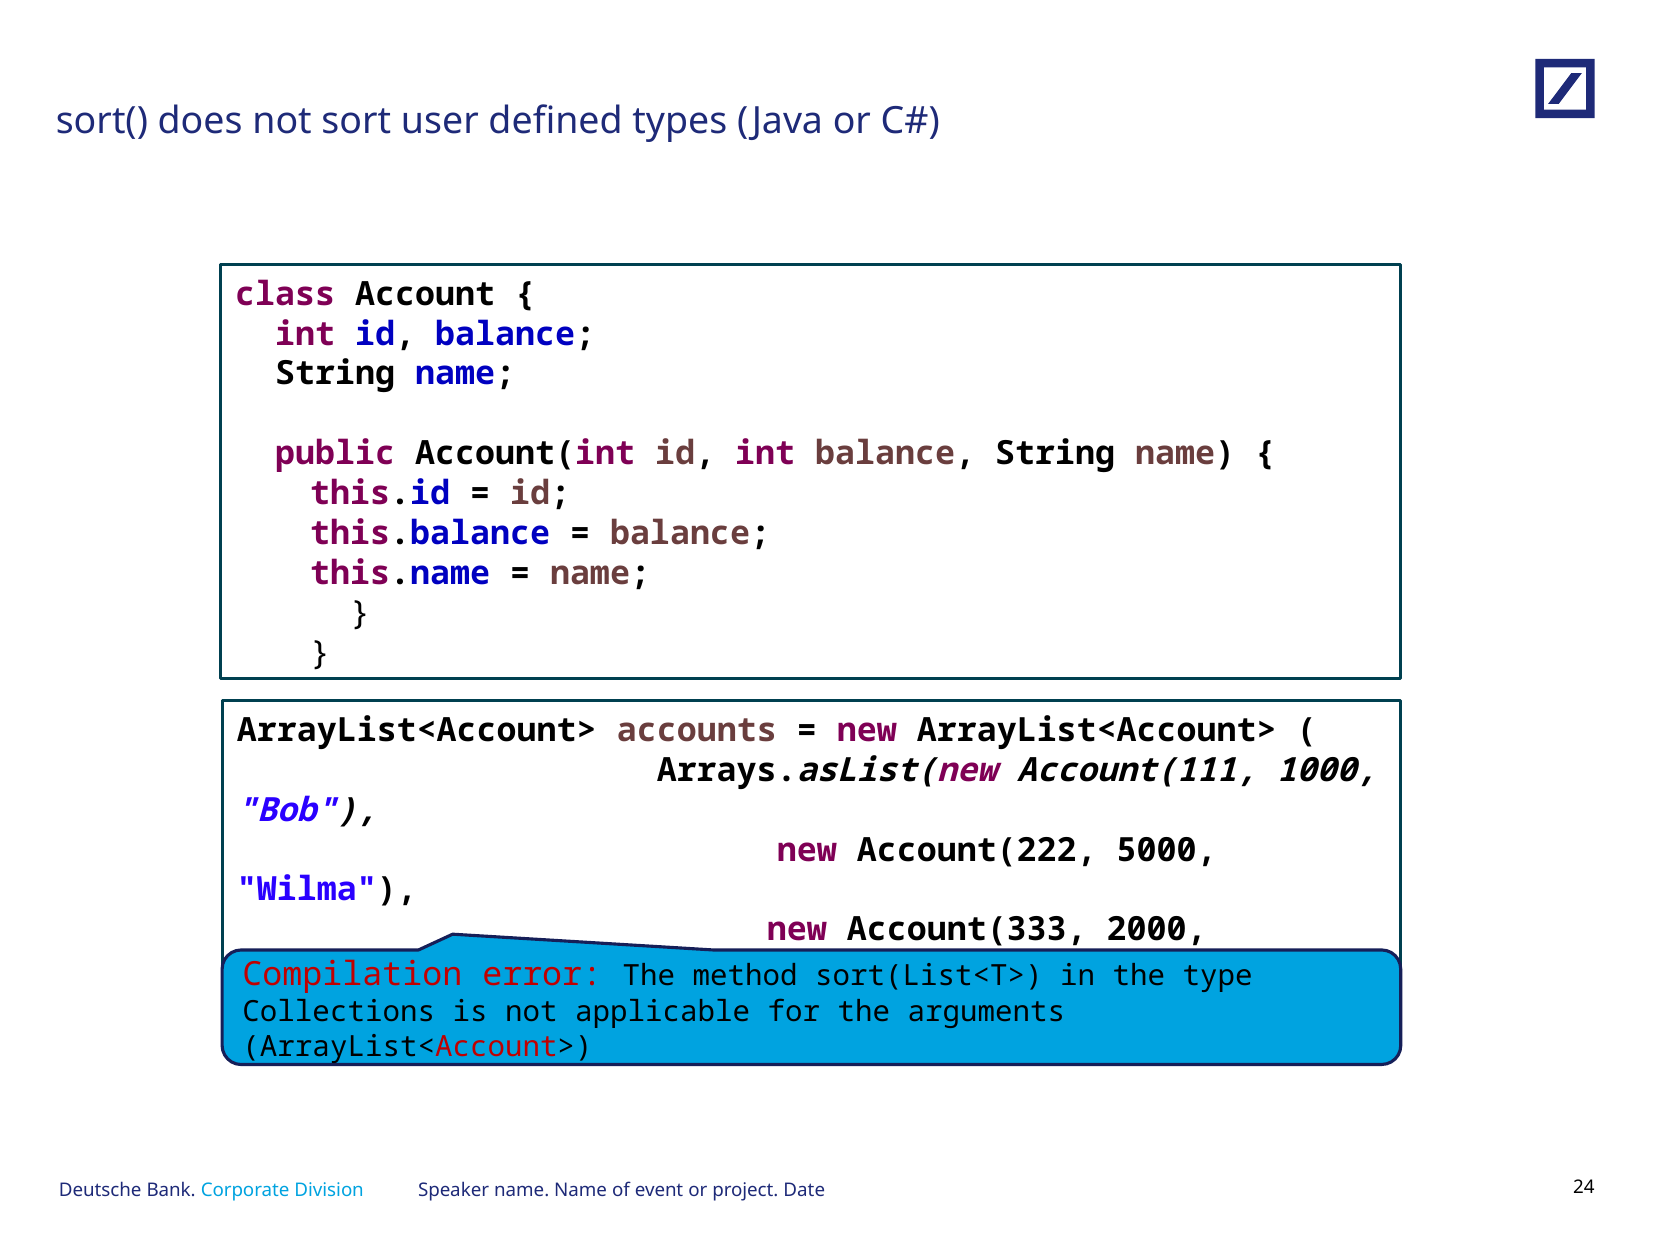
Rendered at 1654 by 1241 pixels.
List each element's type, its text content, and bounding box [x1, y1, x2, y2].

text_box class Account { int id, balance; String name; public Account(int id, int balance, String name) { this.id = id; this.balance = balance; this.name = name; } } [218, 262, 1403, 680]
slide_number 23 [1535, 1181, 1595, 1211]
text_box Compilation error: The method sort(List<T>) in the type Collections is not applicable for the arguments (ArrayList<Account>) [220, 932, 1403, 1067]
title sort() does not sort user defined types (Java or C#) [55, 101, 1477, 194]
footer Speaker name. Name of event or project. Date [418, 1181, 1228, 1211]
text_box ArrayList<Account> accounts = new ArrayList<Account> ( Arrays.asList(new Account(111, 1000, "Bob"), new Account(222, 5000, "Wilma"), new Account(333, 2000, "Abby"))); Collections.sort(accounts); [220, 698, 1403, 963]
